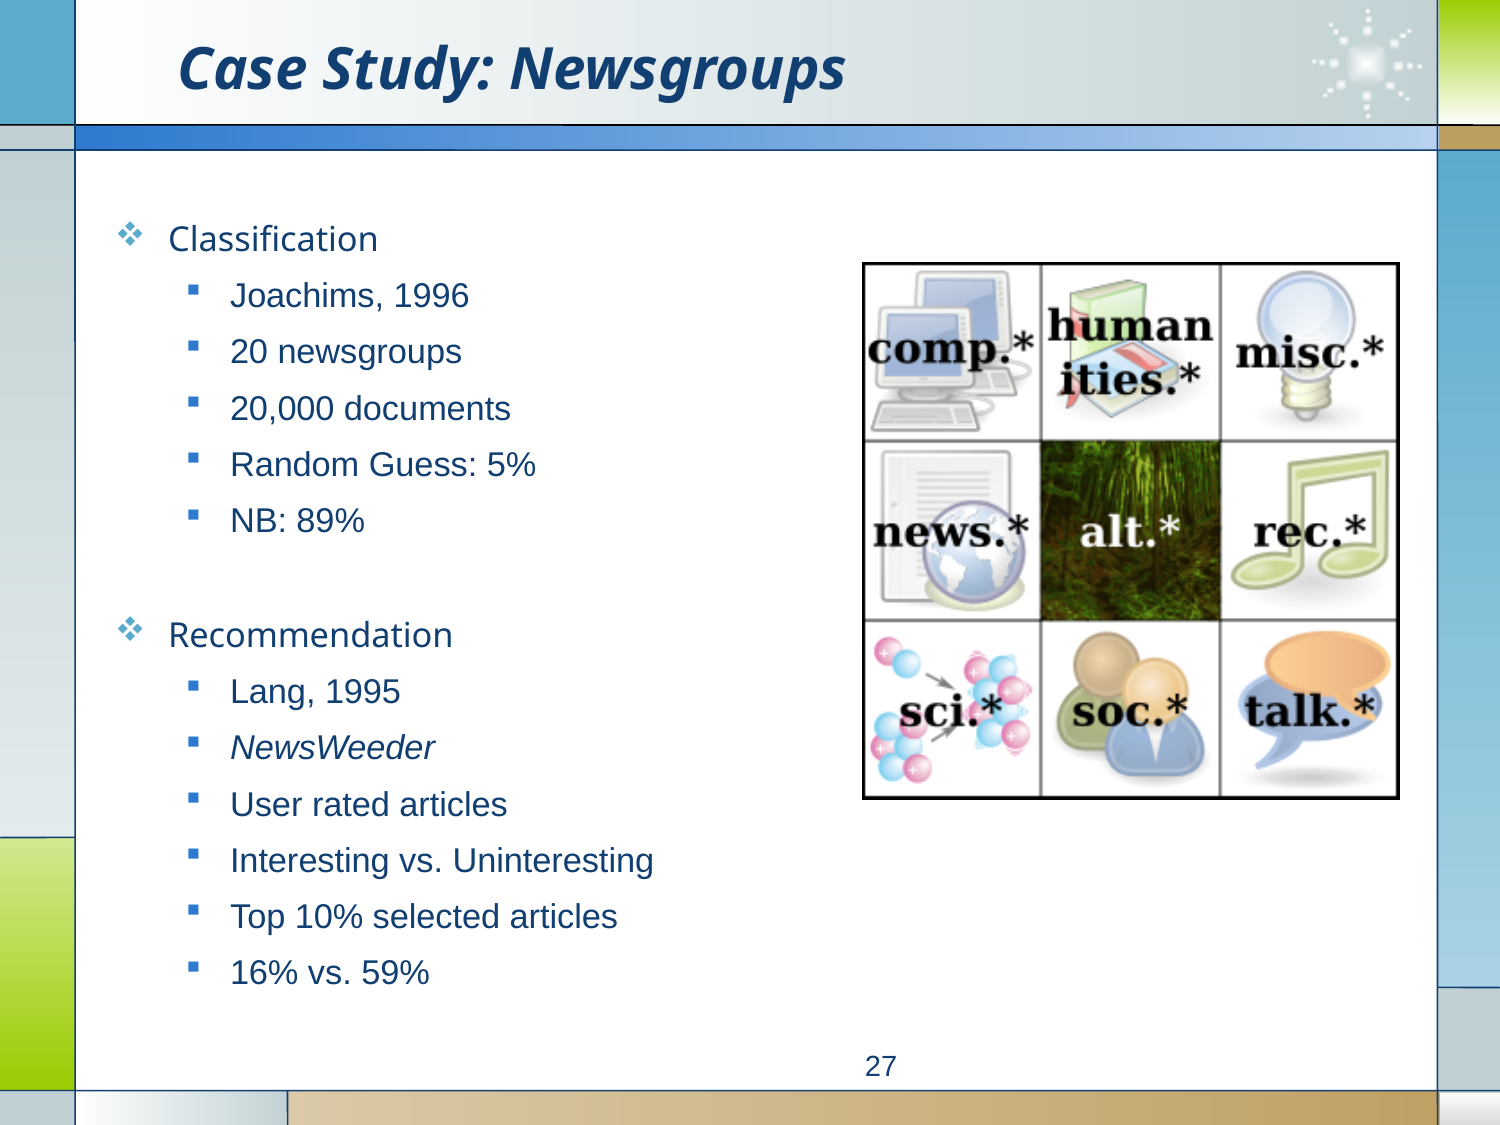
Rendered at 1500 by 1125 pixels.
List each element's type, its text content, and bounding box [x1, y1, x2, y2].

slide_number 27 [562, 1039, 913, 1081]
title Case Study: Newsgroups [162, 19, 1263, 113]
list Classification Joachims, 1996 20 newsgroups 20,000 documents Random Guess: 5% NB: 89% Recommendation Lang, 1995 NewsWeeder User rated articles Interesting vs. Uninteresting Top 10% selected articles 16% vs. 59% [99, 201, 788, 1010]
picture [862, 262, 1401, 801]
